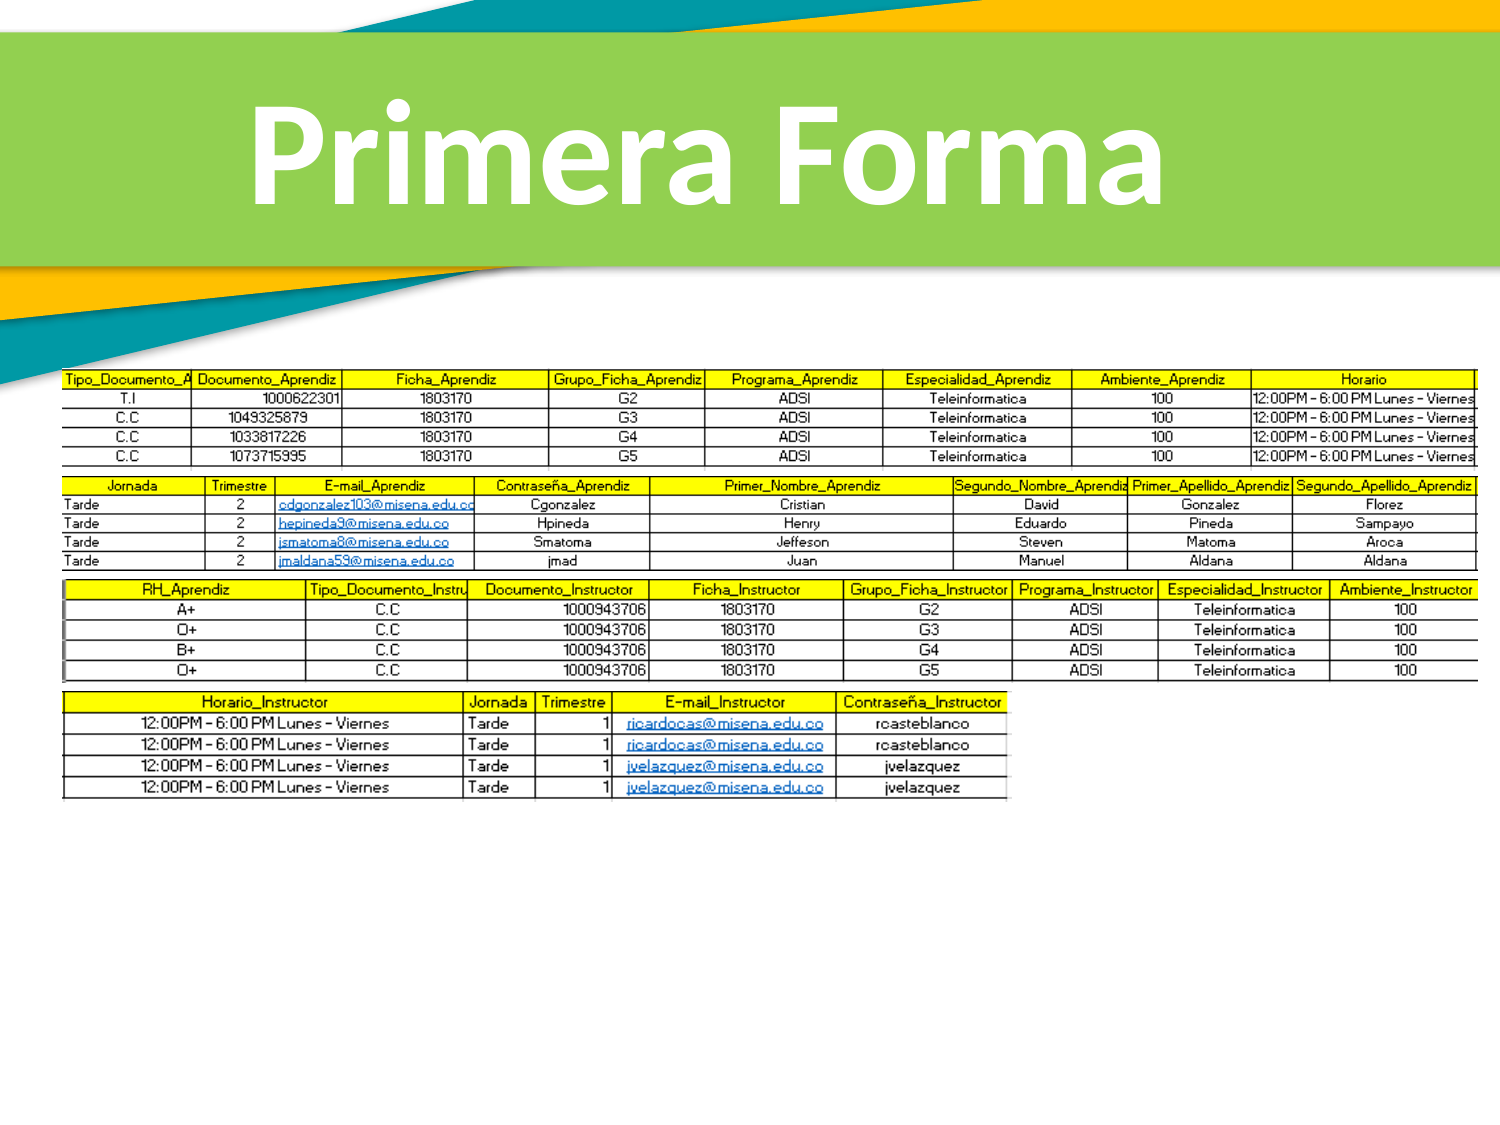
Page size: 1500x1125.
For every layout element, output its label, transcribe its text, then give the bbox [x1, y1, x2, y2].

picture [62, 579, 1478, 683]
picture [62, 475, 1478, 571]
picture [62, 368, 1478, 472]
picture [62, 691, 1012, 802]
text_box Primera Forma [232, 57, 1500, 232]
